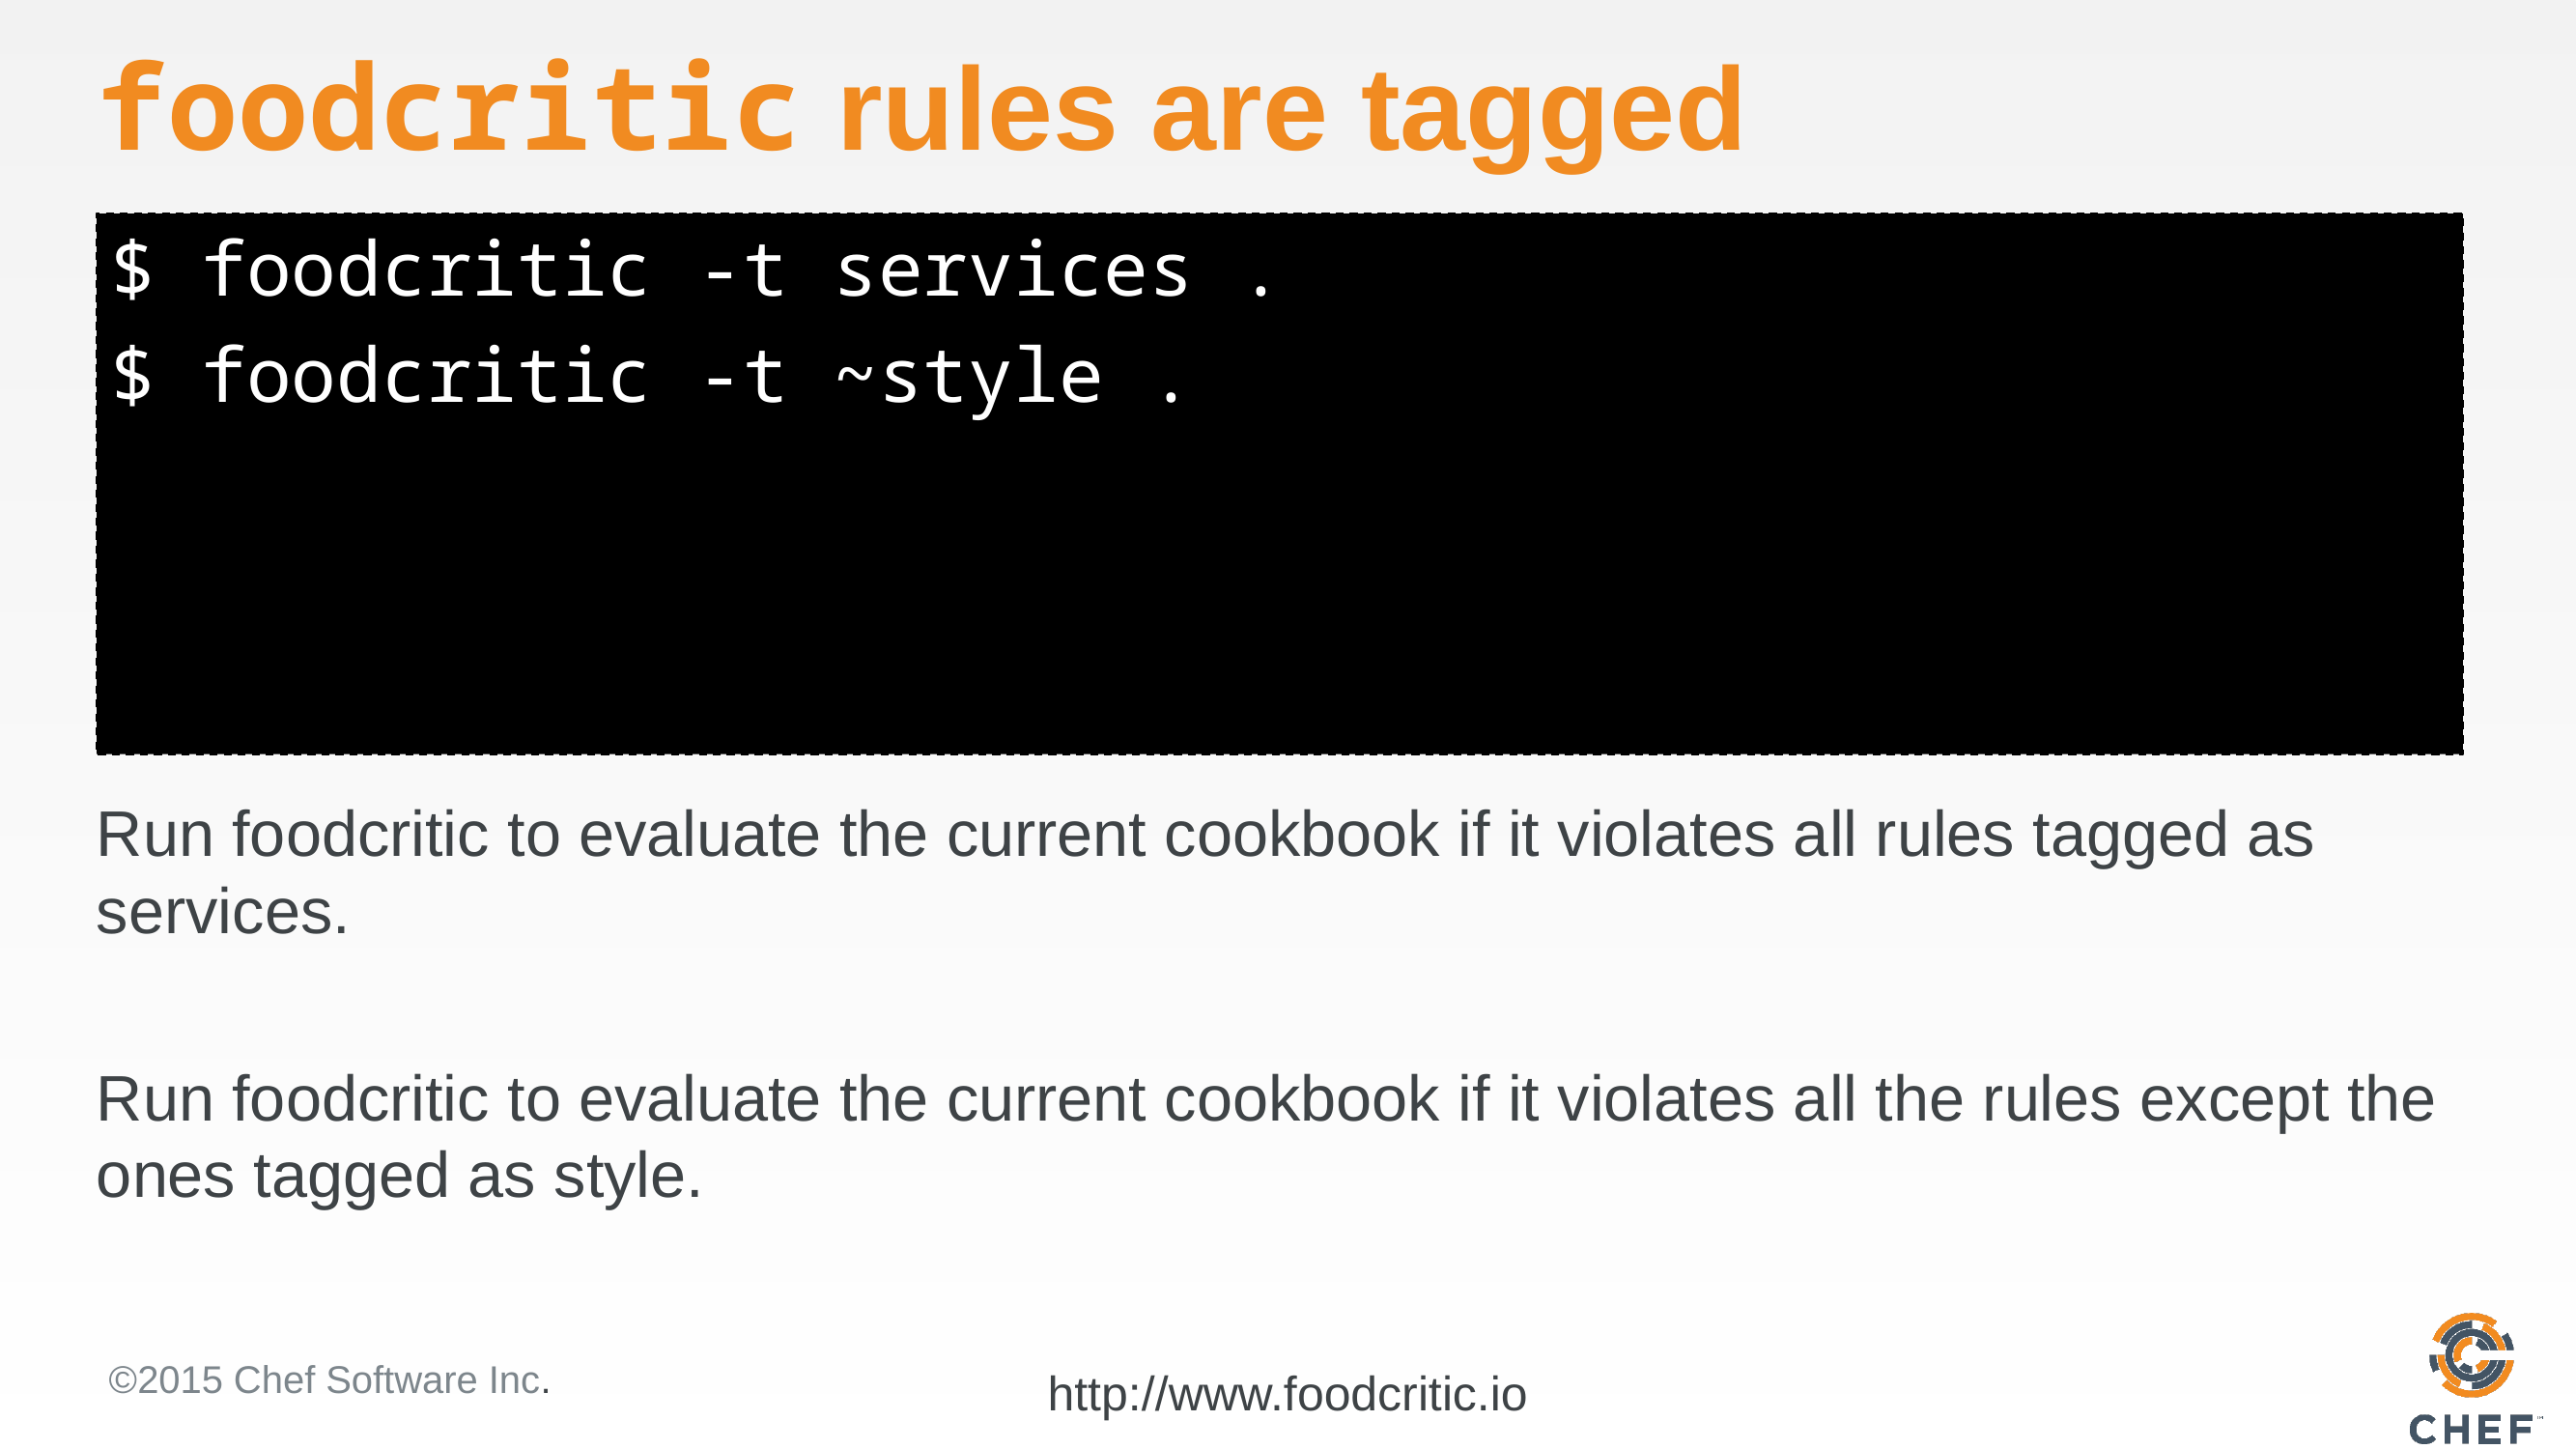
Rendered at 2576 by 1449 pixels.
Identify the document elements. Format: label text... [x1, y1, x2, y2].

list Run foodcritic to evaluate the current cookbook if it violates all rules tagged as services. Run foodcritic to evaluate the current cookbook if it violates all the rules except the ones tagged as style. [97, 792, 2463, 1333]
list http://www.foodcritic.io [580, 1350, 1995, 1434]
list $ foodcritic -t services . $ foodcritic -t ~style . [96, 213, 2464, 755]
picture [2399, 1295, 2550, 1449]
title foodcritic rules are tagged [96, 48, 2463, 180]
